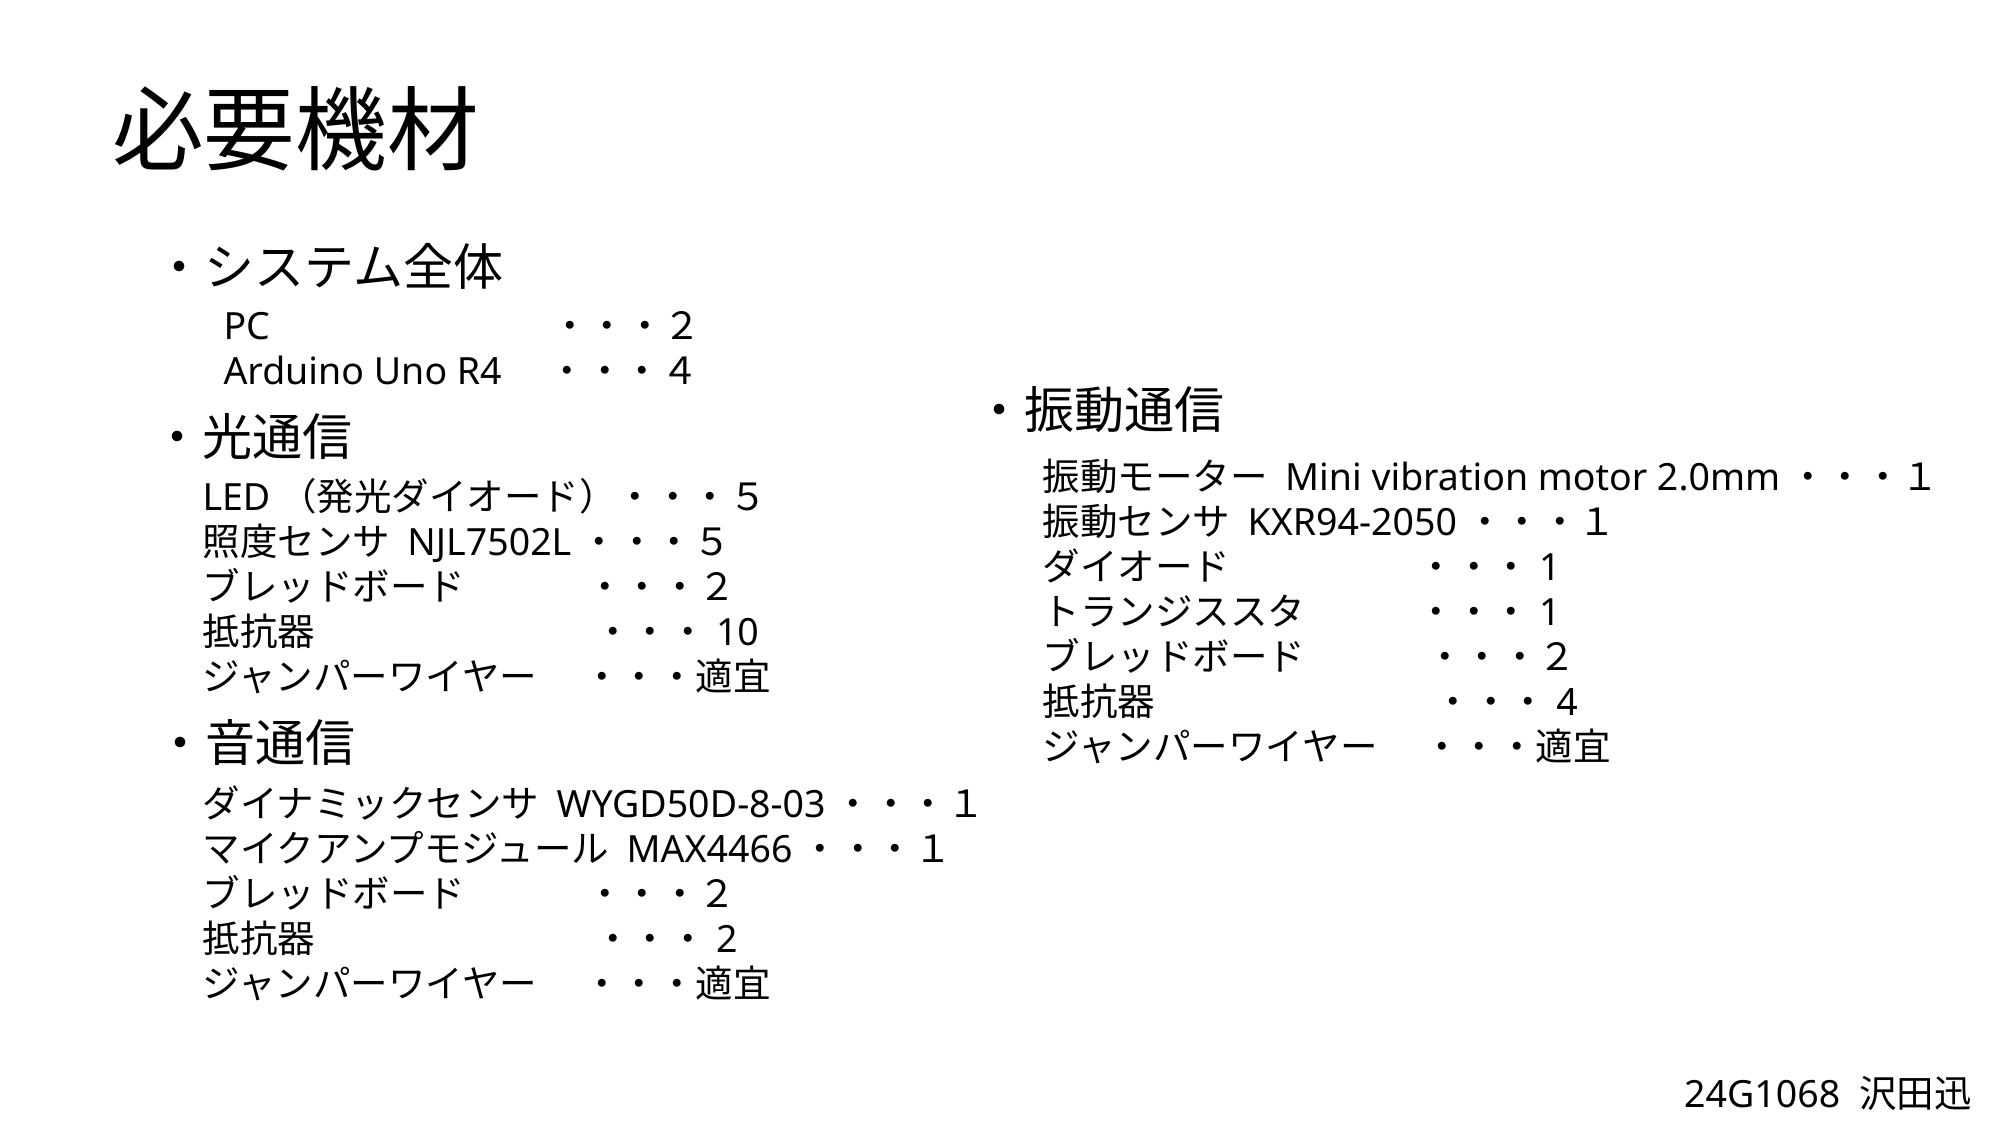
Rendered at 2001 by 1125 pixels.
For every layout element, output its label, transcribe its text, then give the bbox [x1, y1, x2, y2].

text_box PC ・・・２ Arduino Uno R4 ・・・４ [208, 294, 792, 445]
text_box ・音通信 [139, 703, 376, 839]
text_box ・光通信 [137, 397, 562, 533]
text_box ダイナミックセンサ WYGD50D-8-03・・・１ マイクアンプモジュール MAX4466・・・１ ブレッドボード ・・・２ 抵抗器 ・・・2 ジャンパーワイヤー ・・・適宜 [187, 772, 1028, 1057]
text_box 振動モーター Mini vibration motor 2.0mm・・・１ 振動センサ KXR94-2050・・・１ ダイオード ・・・1 トランジススタ ・・・1 ブレッドボード ・・・２ 抵抗器 ・・・4 ジャンパーワイヤー ・・・適宜 [1027, 445, 1995, 821]
text_box LED（発光ダイオード）・・・５ 照度センサ NJL7502L・・・５ ブレッドボード ・・・２ 抵抗器 ・・・10 ジャンパーワイヤー ・・・適宜 [187, 465, 813, 751]
title 必要機材 [97, 25, 1823, 243]
text_box ・システム全体 [139, 228, 602, 304]
text_box ・振動通信 [959, 370, 1307, 506]
text_box 24G1068 沢田迅 [1669, 1062, 2000, 1123]
